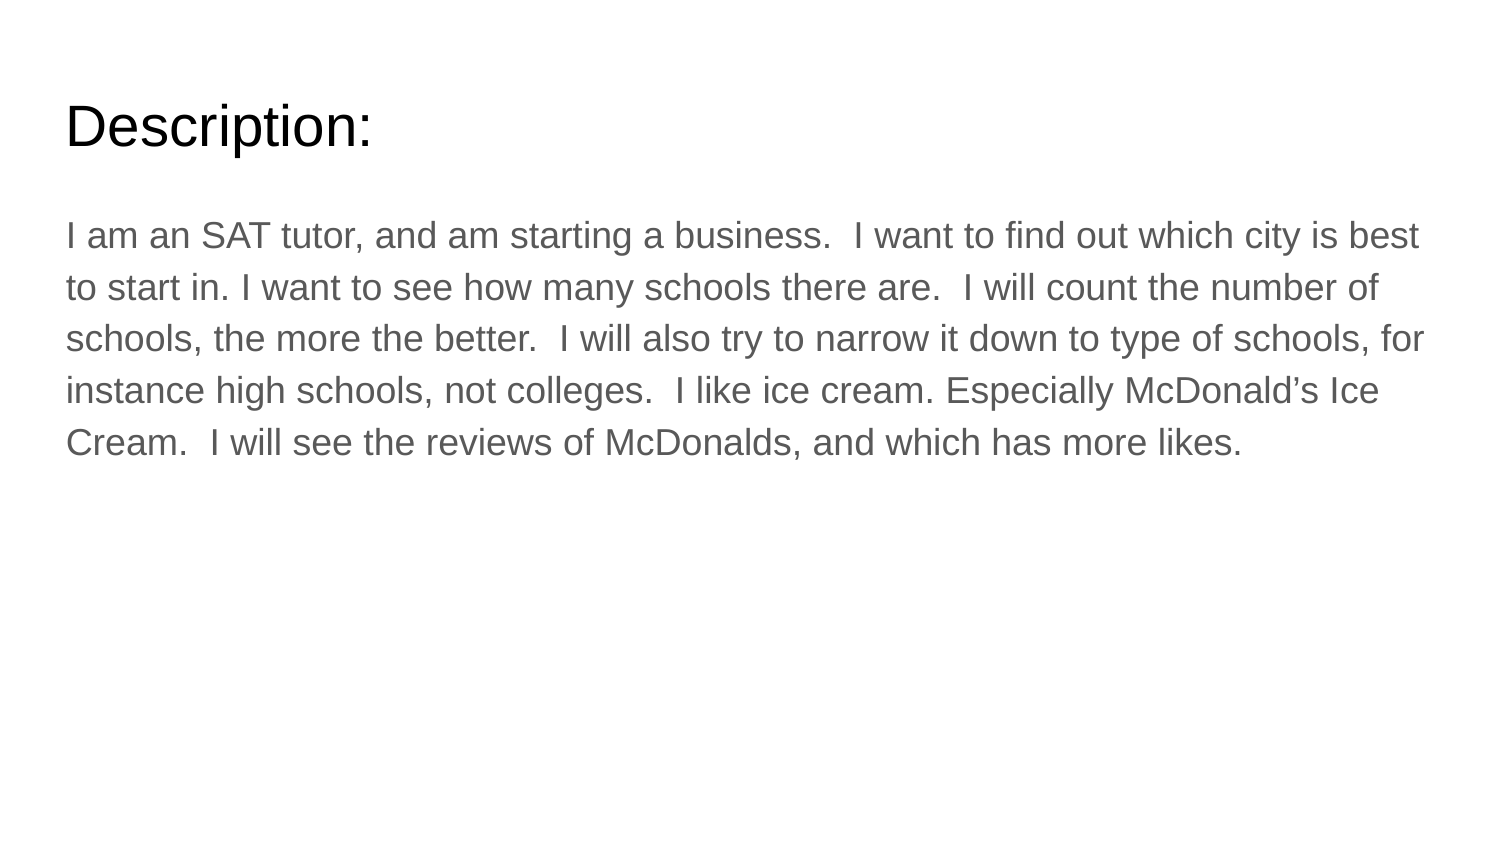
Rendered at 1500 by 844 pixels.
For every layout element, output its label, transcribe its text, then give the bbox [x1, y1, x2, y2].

text_box Description: [51, 72, 1449, 167]
text_box I am an SAT tutor, and am starting a business. I want to find out which city is best to start in. I want to see how many schools there are. I will count the number of schools, the more the better. I will also try to narrow it down to type of schools, for instance high schools, not colleges. I like ice cream. Especially McDonald’s Ice Cream. I will see the reviews of McDonalds, and which has more likes. [51, 188, 1449, 750]
